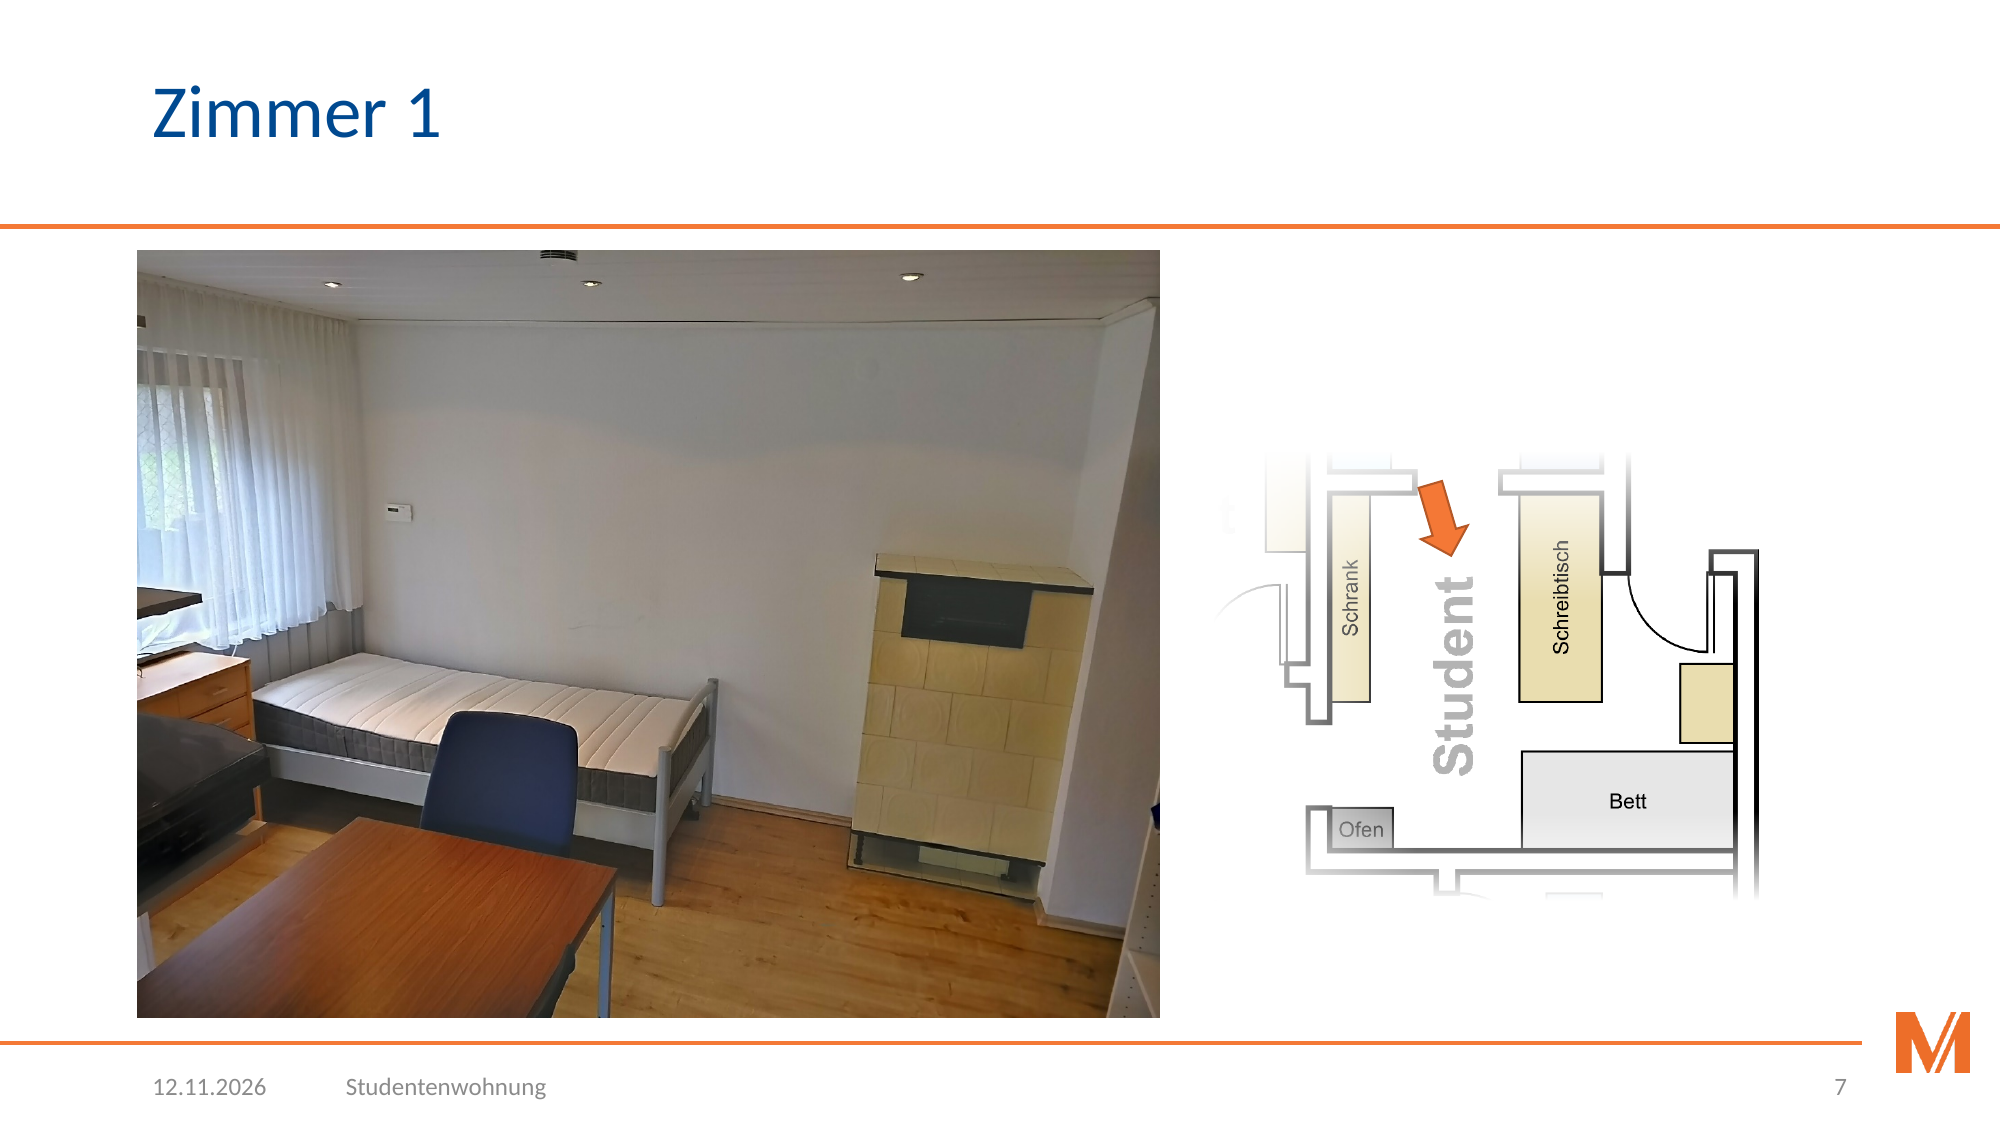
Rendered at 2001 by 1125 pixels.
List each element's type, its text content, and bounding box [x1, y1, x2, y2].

picture [137, 250, 1160, 1018]
title Zimmer 1 [137, 24, 1863, 203]
picture [1896, 1012, 1970, 1073]
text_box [1160, 250, 1783, 1018]
footer Studentenwohnung [330, 1055, 1721, 1116]
slide_number 7 [1743, 1055, 1863, 1116]
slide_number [137, 1055, 313, 1116]
